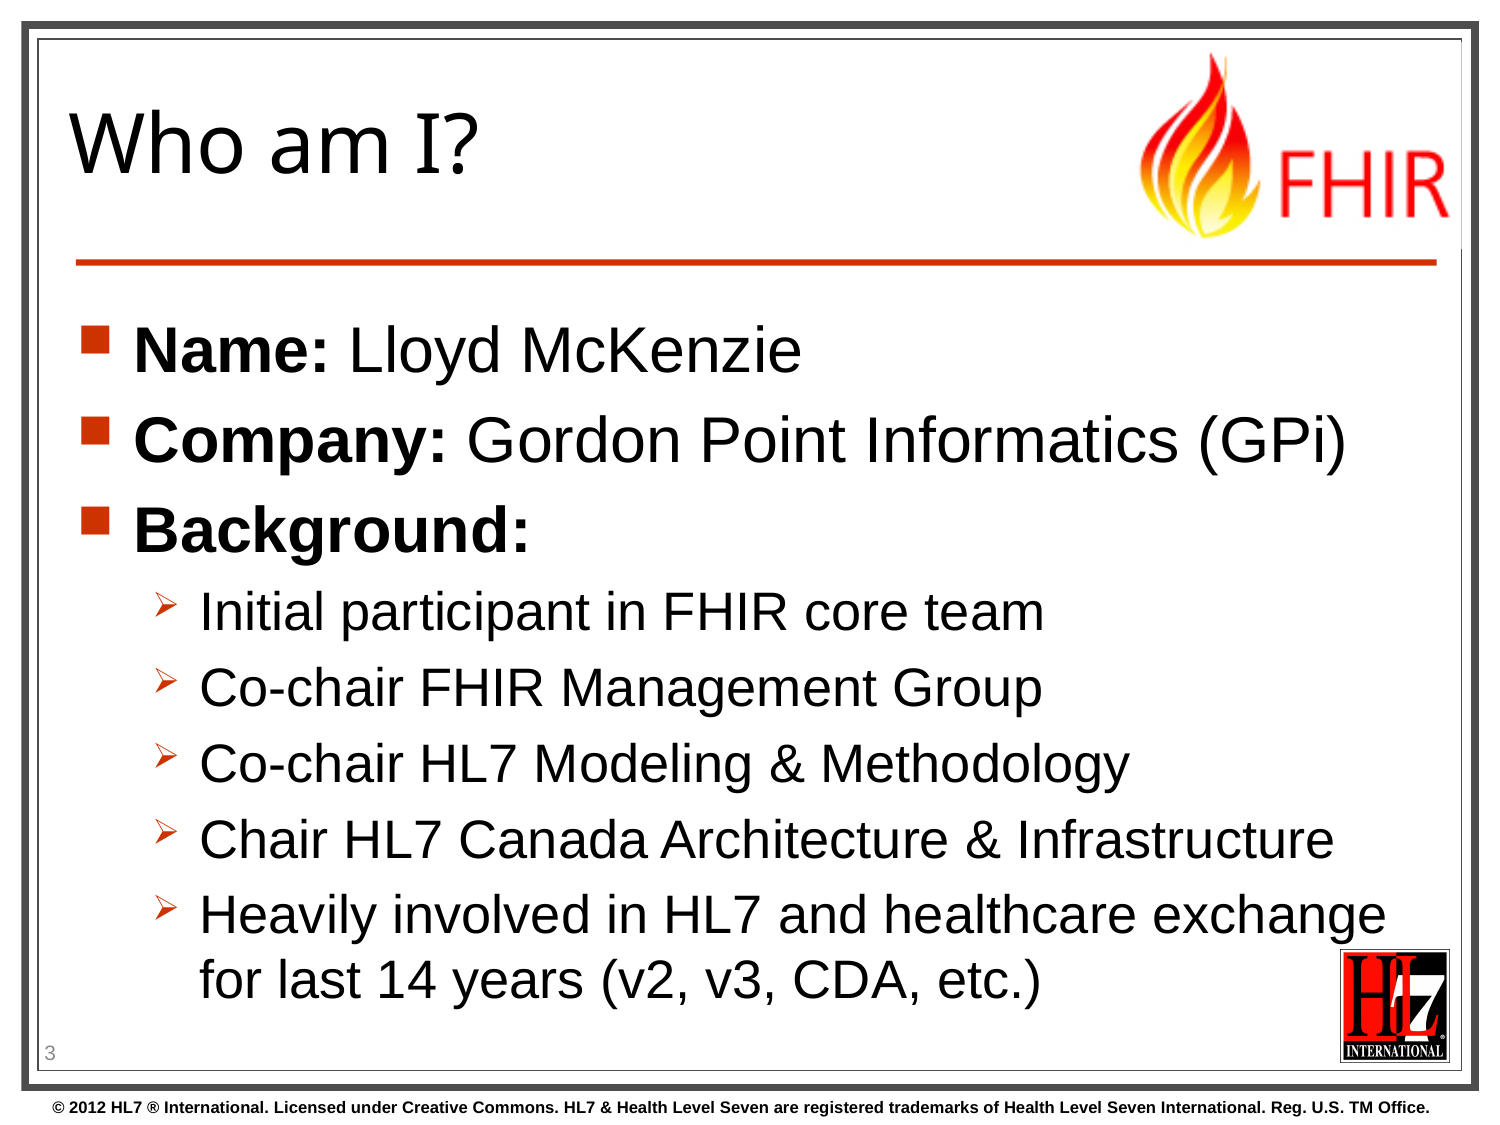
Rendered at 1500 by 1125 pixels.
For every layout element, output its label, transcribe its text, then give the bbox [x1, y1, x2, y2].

picture [1340, 949, 1450, 1063]
title Who am I? [53, 54, 1128, 244]
picture [1128, 42, 1462, 249]
list Name: Lloyd McKenzie Company: Gordon Point Informatics (GPi) Background: Initial participant in FHIR core team Co-chair FHIR Management Group Co-chair HL7 Modeling & Methodology Chair HL7 Canada Architecture & Infrastructure Heavily involved in HL7 and healthcare exchange for last 14 years (v2, v3, CDA, etc.) [62, 299, 1438, 1035]
slide_number 3 [29, 1034, 148, 1071]
